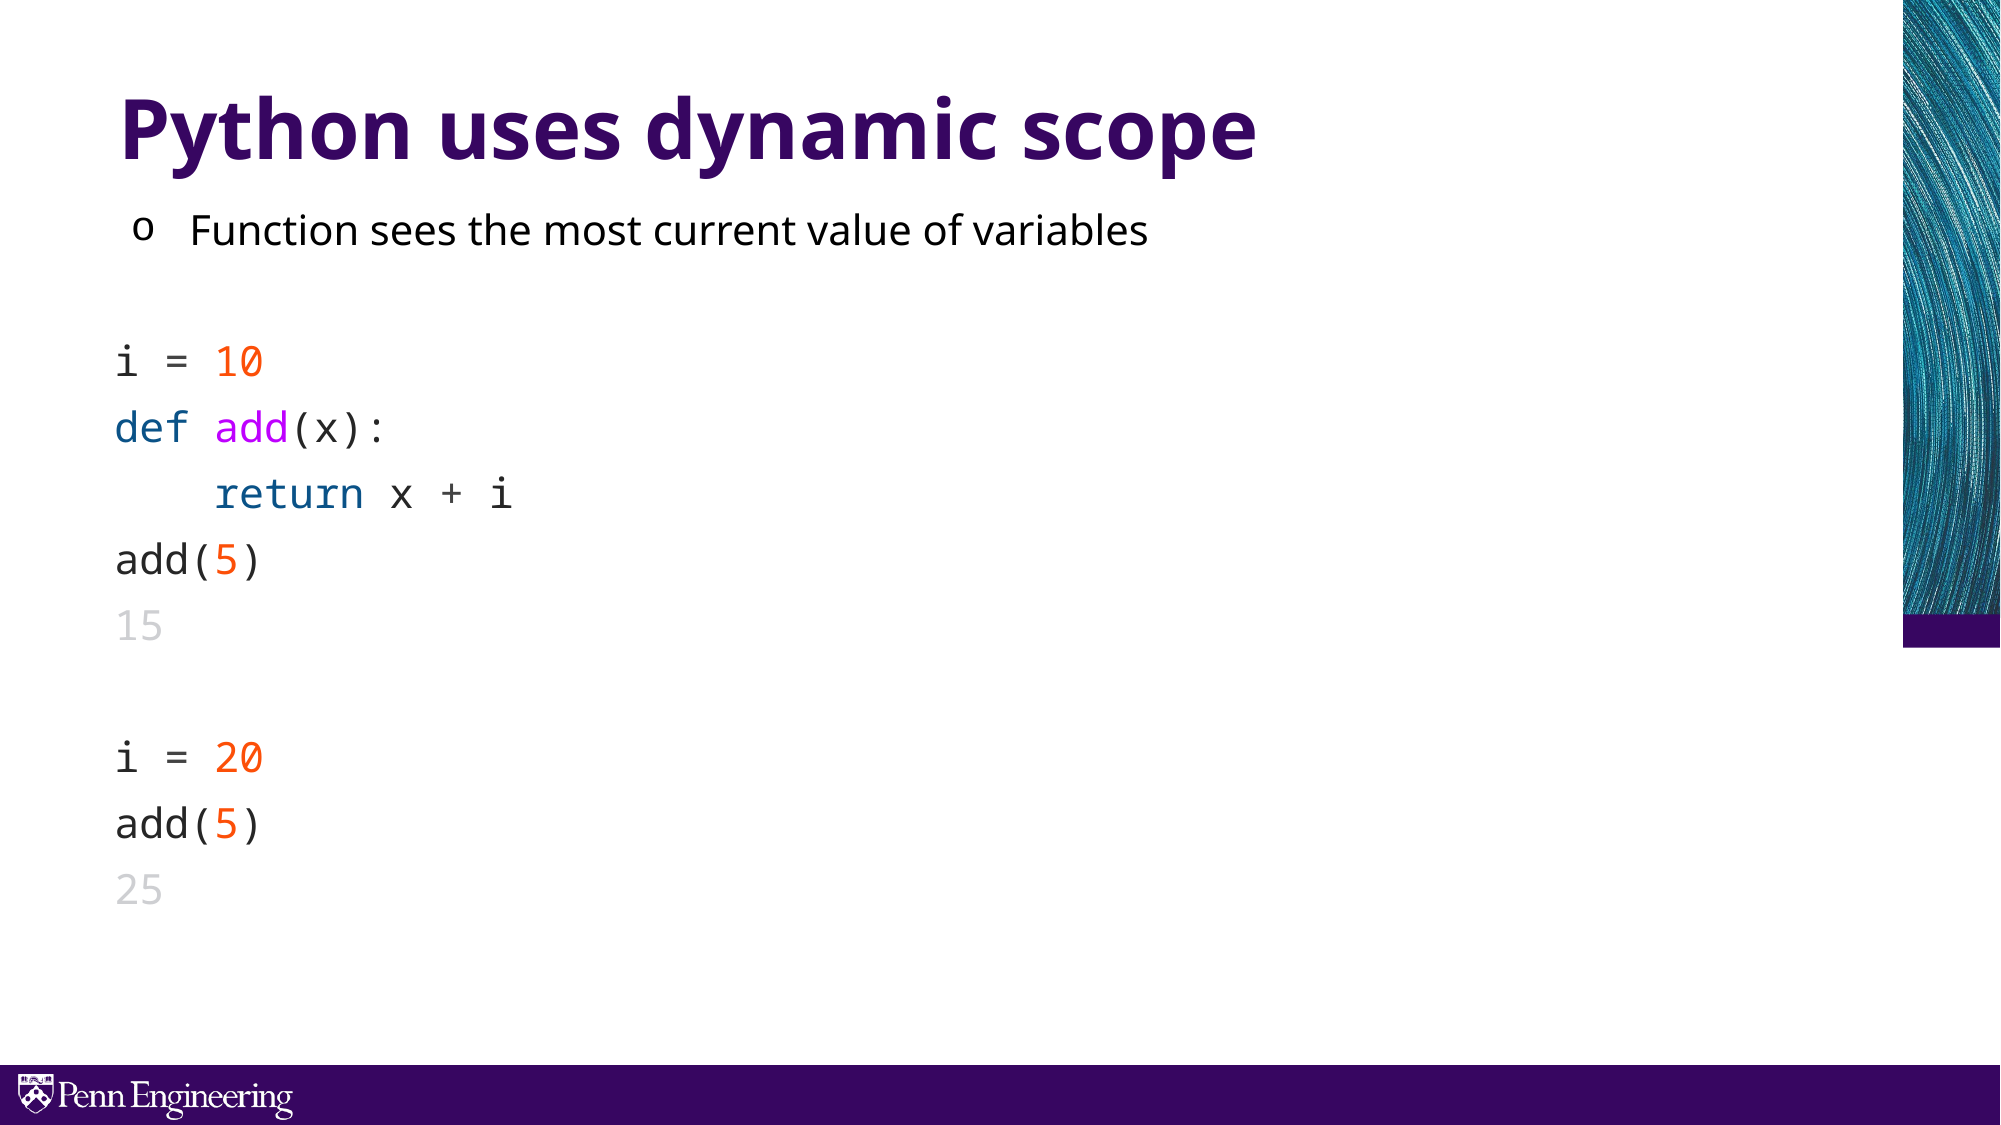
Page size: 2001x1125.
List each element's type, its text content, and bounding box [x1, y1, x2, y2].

picture [1971, 53, 1979, 64]
picture [1916, 342, 1921, 352]
picture [1913, 321, 1917, 333]
list Python uses dynamic scope [65, 79, 2000, 187]
picture [1989, 0, 2001, 13]
picture [1906, 362, 1912, 370]
picture [1903, 174, 2001, 618]
picture [1903, 0, 2001, 79]
picture [1949, 13, 1955, 20]
picture [1930, 191, 1942, 209]
list Function sees the most current value of variables i = 10 def add(x): return x + i add(5) 15 i = 20 add(5) 25 [99, 201, 1830, 1125]
picture [8, 1066, 99, 1123]
picture [1962, 39, 1970, 47]
picture [1903, 341, 1915, 350]
picture [1908, 277, 1920, 293]
picture [1903, 523, 1914, 546]
picture [1903, 374, 1908, 384]
picture [1903, 310, 1915, 339]
